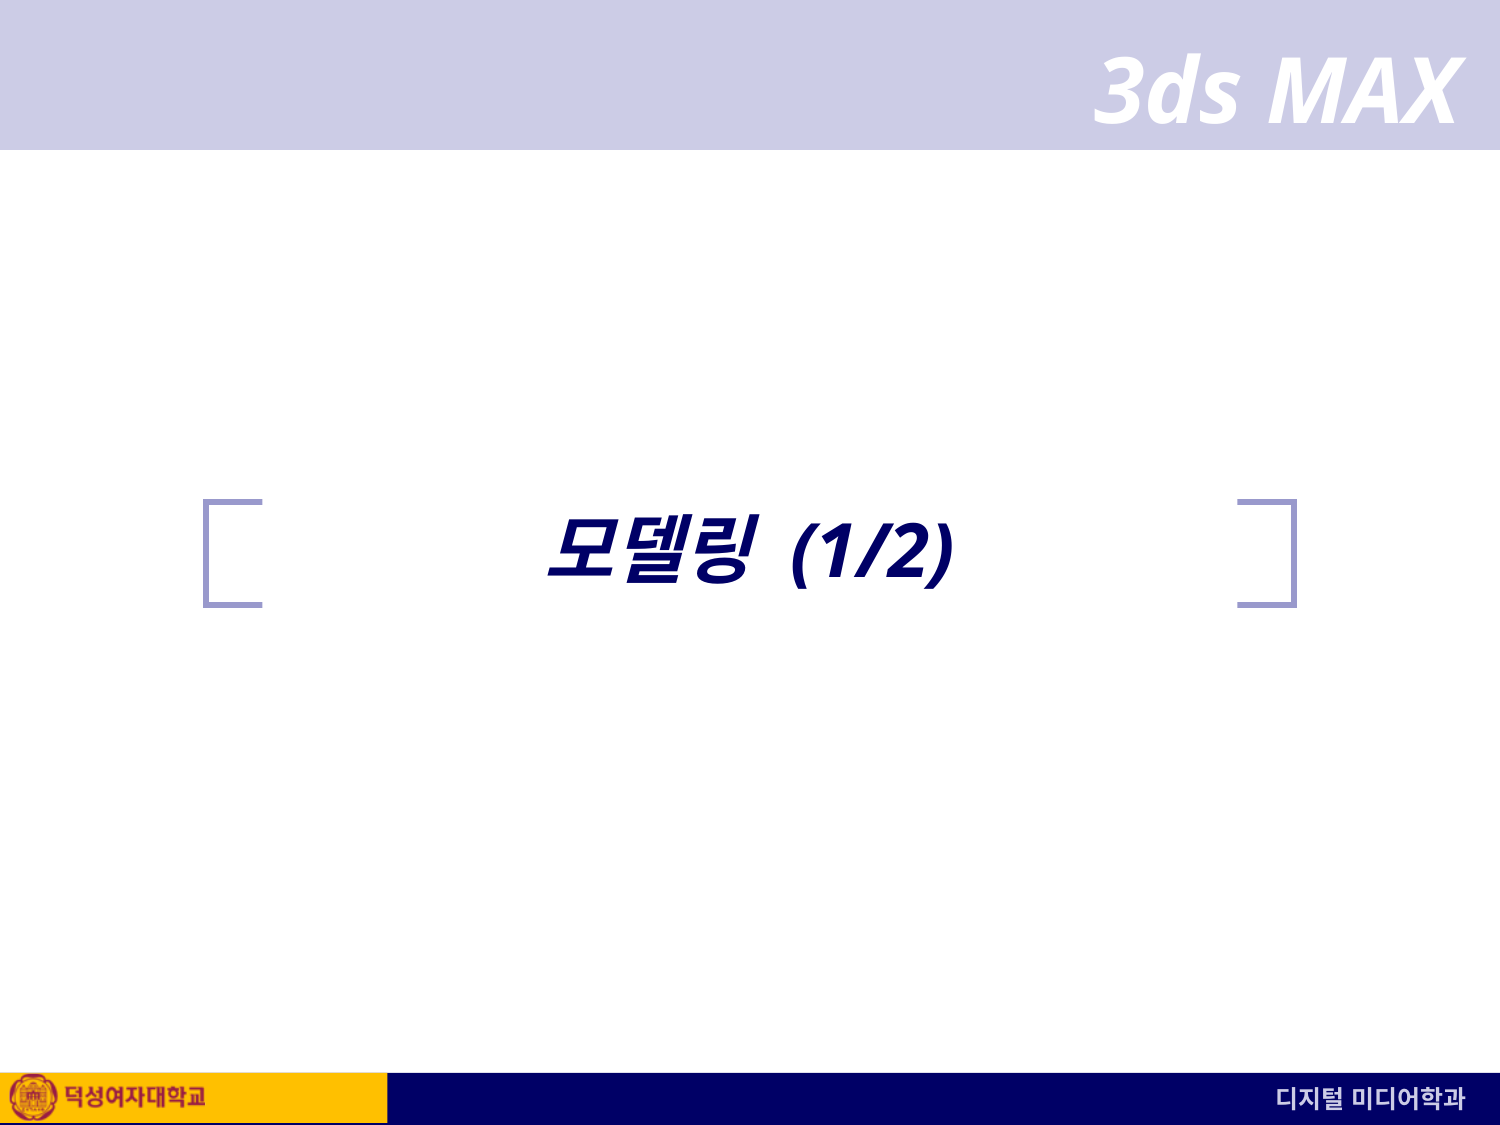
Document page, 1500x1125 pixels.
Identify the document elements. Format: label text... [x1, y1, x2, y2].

picture [0, 1034, 229, 1125]
title 모델링 (1/2) [262, 441, 1238, 655]
